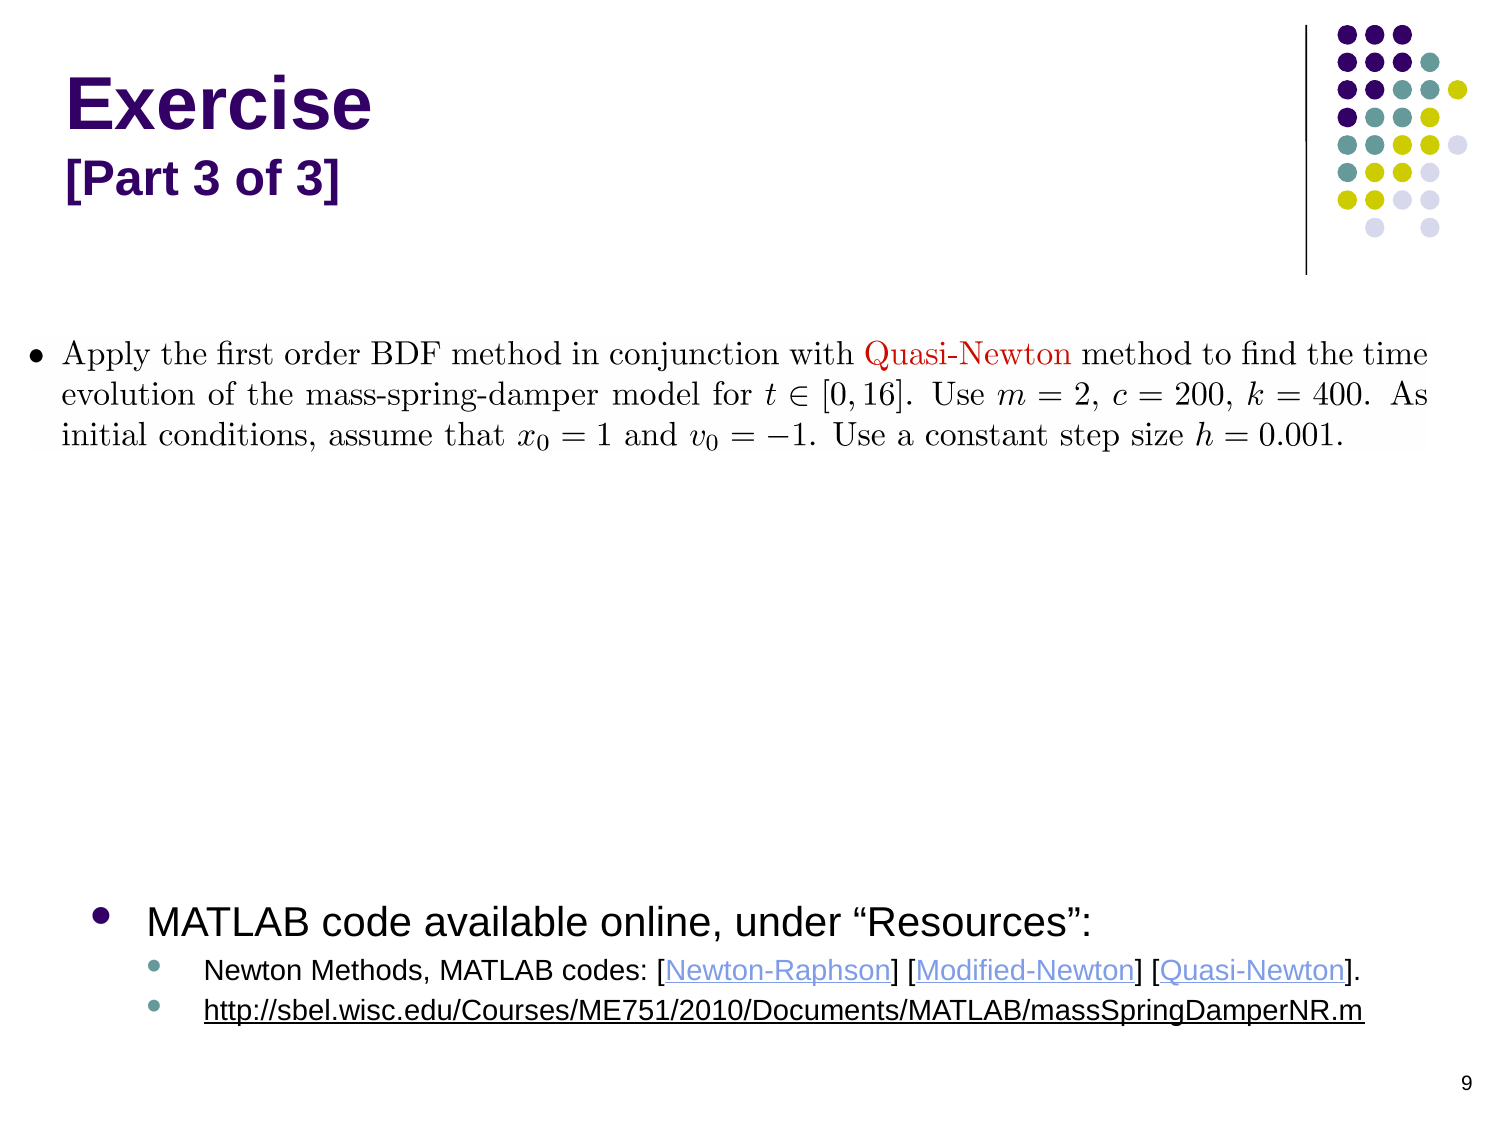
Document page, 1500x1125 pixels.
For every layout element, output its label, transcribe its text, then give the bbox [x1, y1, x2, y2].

picture [29, 337, 1427, 453]
title Exercise [Part 3 of 3] [49, 49, 1251, 213]
slide_number 9 [1362, 1062, 1488, 1113]
list MATLAB code available online, under “Resources”: Newton Methods, MATLAB codes: [Newton-Raphson] [Modified-Newton] [Quasi-Newton]. http://sbel.wisc.edu/Courses/ME751/2010/Documents/MATLAB/massSpringDamperNR.m [74, 887, 1426, 1106]
